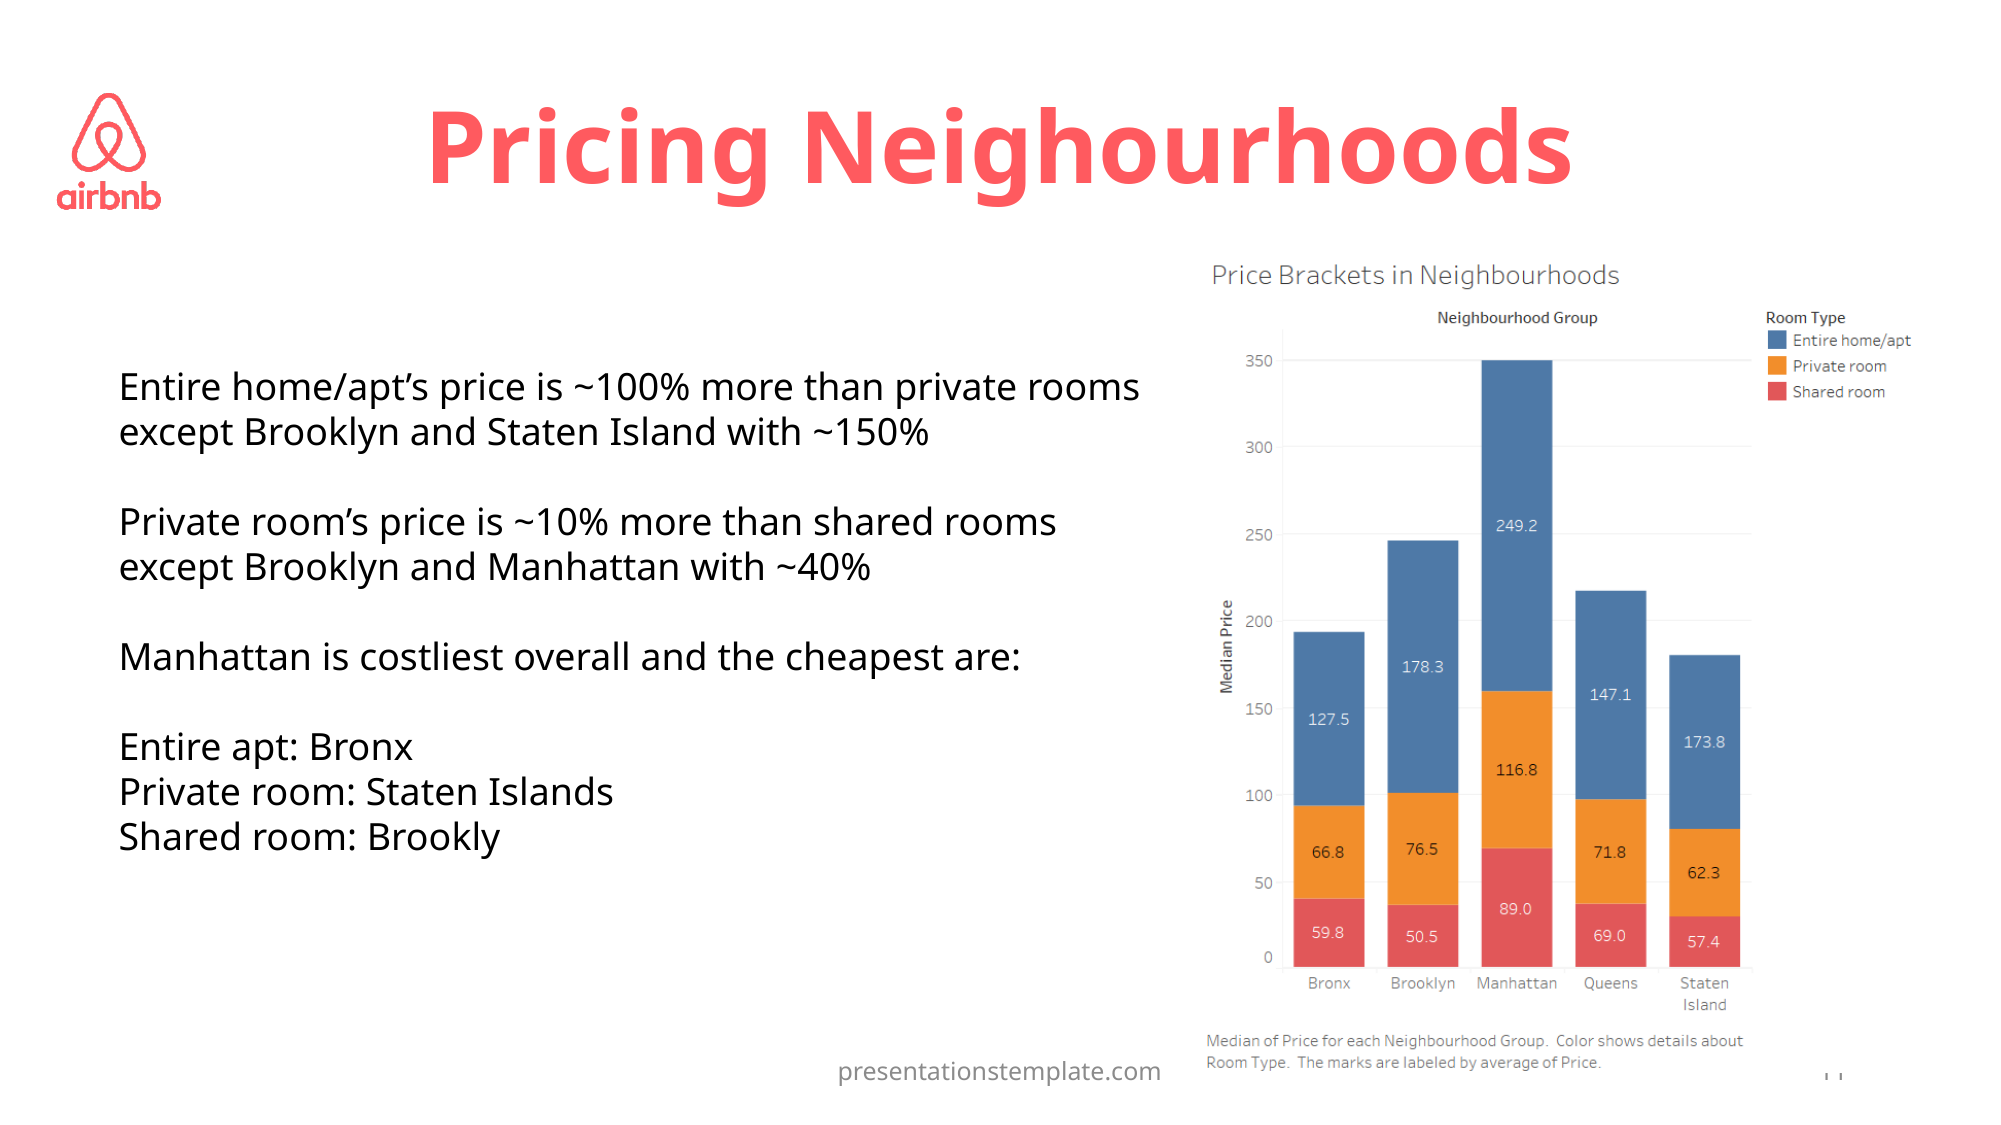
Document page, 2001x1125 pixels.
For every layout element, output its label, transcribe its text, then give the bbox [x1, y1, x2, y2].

picture [1206, 248, 1946, 1073]
slide_number 11 [1412, 1073, 1863, 1103]
title Pricing Neighourhoods [162, 89, 1838, 213]
footer presentationstemplate.com [662, 1042, 1338, 1103]
text_box Entire home/apt’s price is ~100% more than private rooms except Brooklyn and Staten Island with ~150% Private room’s price is ~10% more than shared rooms except Brooklyn and Manhattan with ~40% Manhattan is costliest overall and the cheapest are: Entire apt: Bronx Private room: Staten Islands Shared room: Brookly [103, 355, 1183, 866]
picture [53, 91, 162, 211]
